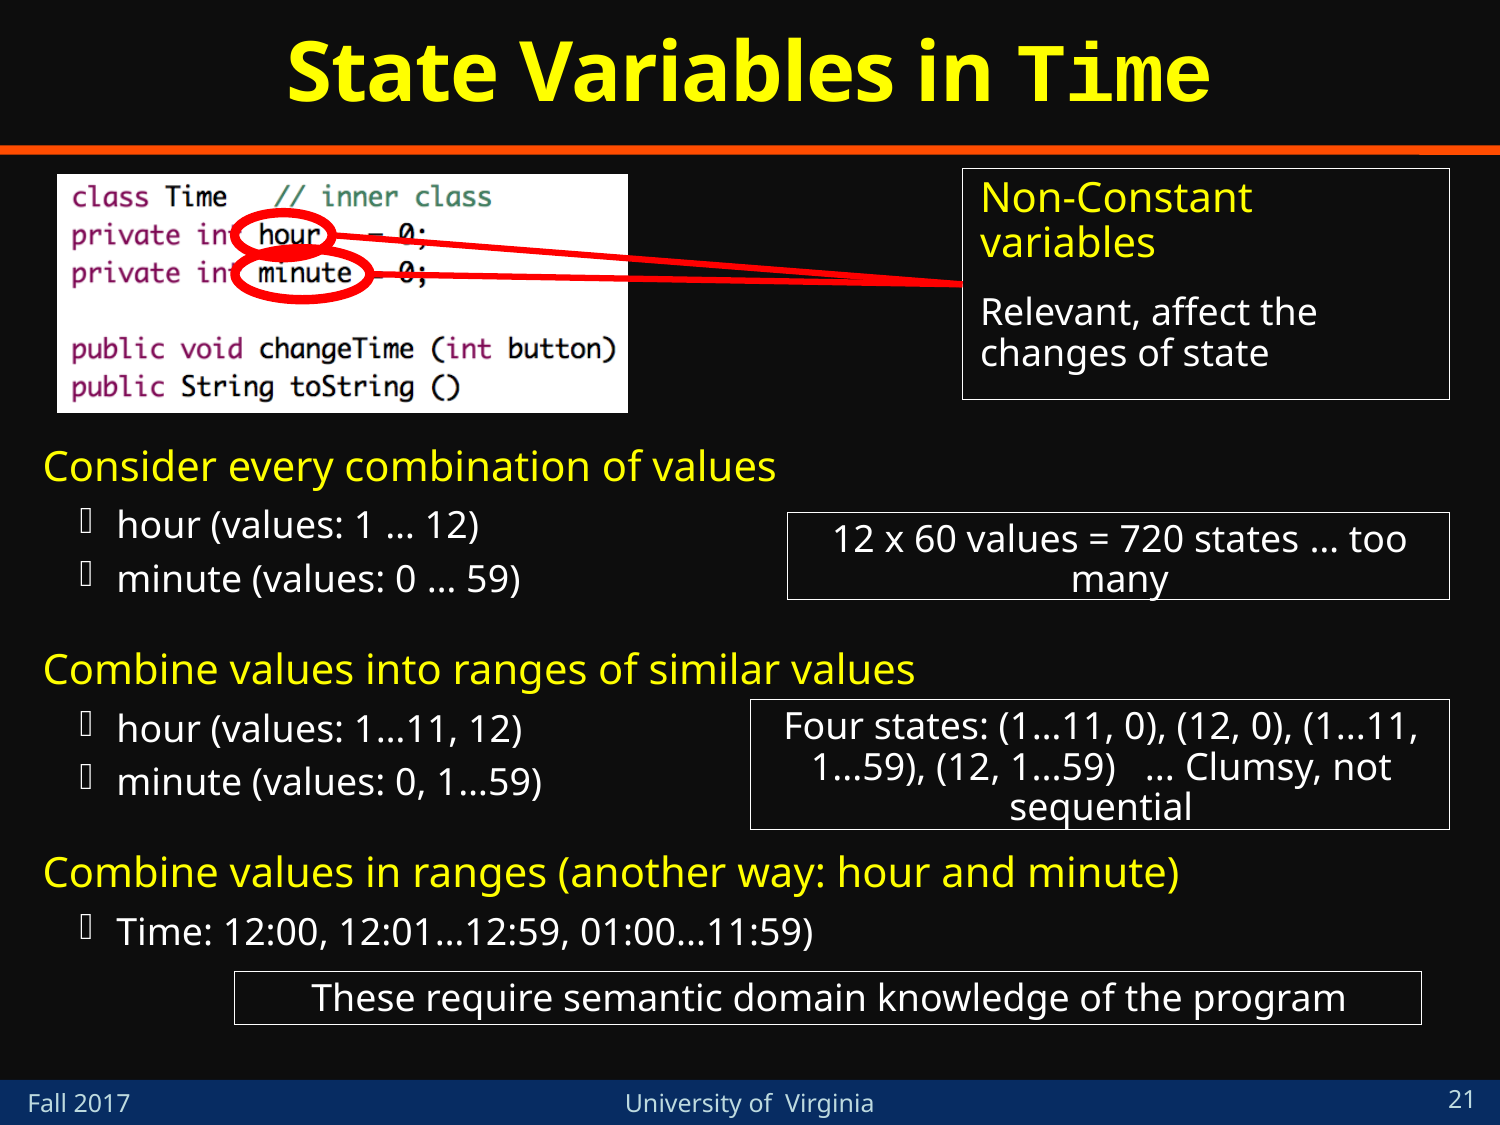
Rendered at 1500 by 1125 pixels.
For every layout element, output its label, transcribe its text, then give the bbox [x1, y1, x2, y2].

list Consider every combination of values hour (values: 1 … 12) minute (values: 0 … 59) Combine values into ranges of similar values hour (values: 1…11, 12) minute (values: 0, 1…59) Combine values in ranges (another way: hour and minute) Time: 12:00, 12:01…12:59, 01:00...11:59) [24, 437, 1463, 1125]
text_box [234, 168, 1451, 401]
picture [57, 174, 628, 413]
text_box These require semantic domain knowledge of the program [234, 971, 1422, 1025]
title State Variables in Time [0, 0, 1500, 150]
text_box Four states: (1…11, 0), (12, 0), (1...11, 1...59), (12, 1...59) ... Clumsy, not sequential [750, 699, 1450, 830]
text_box 12 x 60 values = 720 states … too many [787, 512, 1450, 600]
